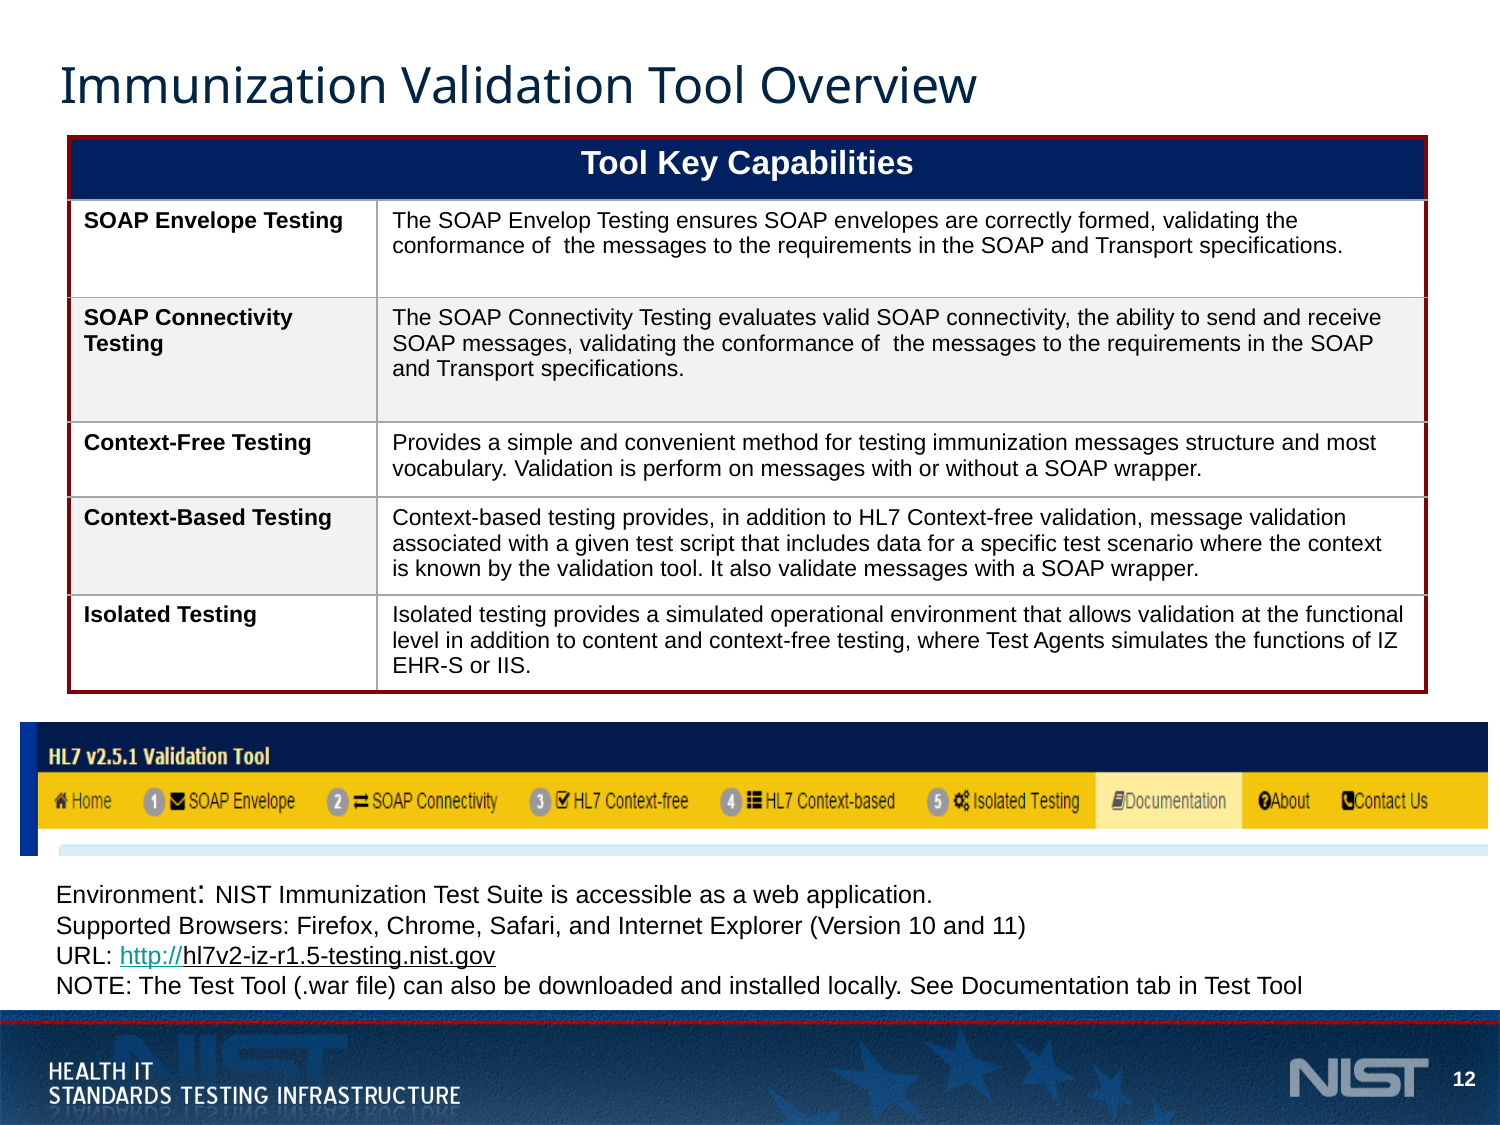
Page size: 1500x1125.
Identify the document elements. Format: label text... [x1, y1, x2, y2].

table_cell The SOAP Connectivity Testing evaluates valid SOAP connectivity, the ability to send and receive SOAP messages, validating the conformance of the messages to the requirements in the SOAP and Transport specifications. [378, 298, 1424, 421]
text_box Immunization Validation Tool Overview [45, 45, 1450, 121]
picture [0, 1010, 1500, 1125]
table_cell Context-Free Testing [71, 423, 376, 496]
picture [20, 722, 1488, 856]
table_cell The SOAP Envelop Testing ensures SOAP envelopes are correctly formed, validating the conformance of the messages to the requirements in the SOAP and Transport specifications. [378, 201, 1424, 297]
table_cell SOAP Envelope Testing [71, 201, 376, 297]
table_header Tool Key Capabilities [71, 140, 1424, 199]
table_cell Isolated testing provides a simulated operational environment that allows validation at the functional level in addition to content and context-free testing, where Test Agents simulates the functions of IZ EHR-S or IIS. [378, 596, 1424, 690]
table_cell Provides a simple and convenient method for testing immunization messages structure and most vocabulary. Validation is perform on messages with or without a SOAP wrapper. [378, 423, 1424, 496]
text_box Environment: NIST Immunization Test Suite is accessible as a web application. Supported Browsers: Firefox, Chrome, Safari, and Internet Explorer (Version 10 and 11) URL: http://hl7v2-iz-r1.5-testing.nist.gov NOTE: The Test Tool (.war file) can also be downloaded and installed locally. See Documentation tab in Test Tool [41, 865, 1416, 1007]
table_cell SOAP Connectivity Testing [71, 298, 376, 421]
table_cell Context-Based Testing [71, 498, 376, 594]
table_cell Context-based testing provides, in addition to HL7 Context-free validation, message validation associated with a given test script that includes data for a specific test scenario where the context is known by the validation tool. It also validate messages with a SOAP wrapper. [378, 498, 1424, 594]
table_cell Isolated Testing [71, 596, 376, 690]
